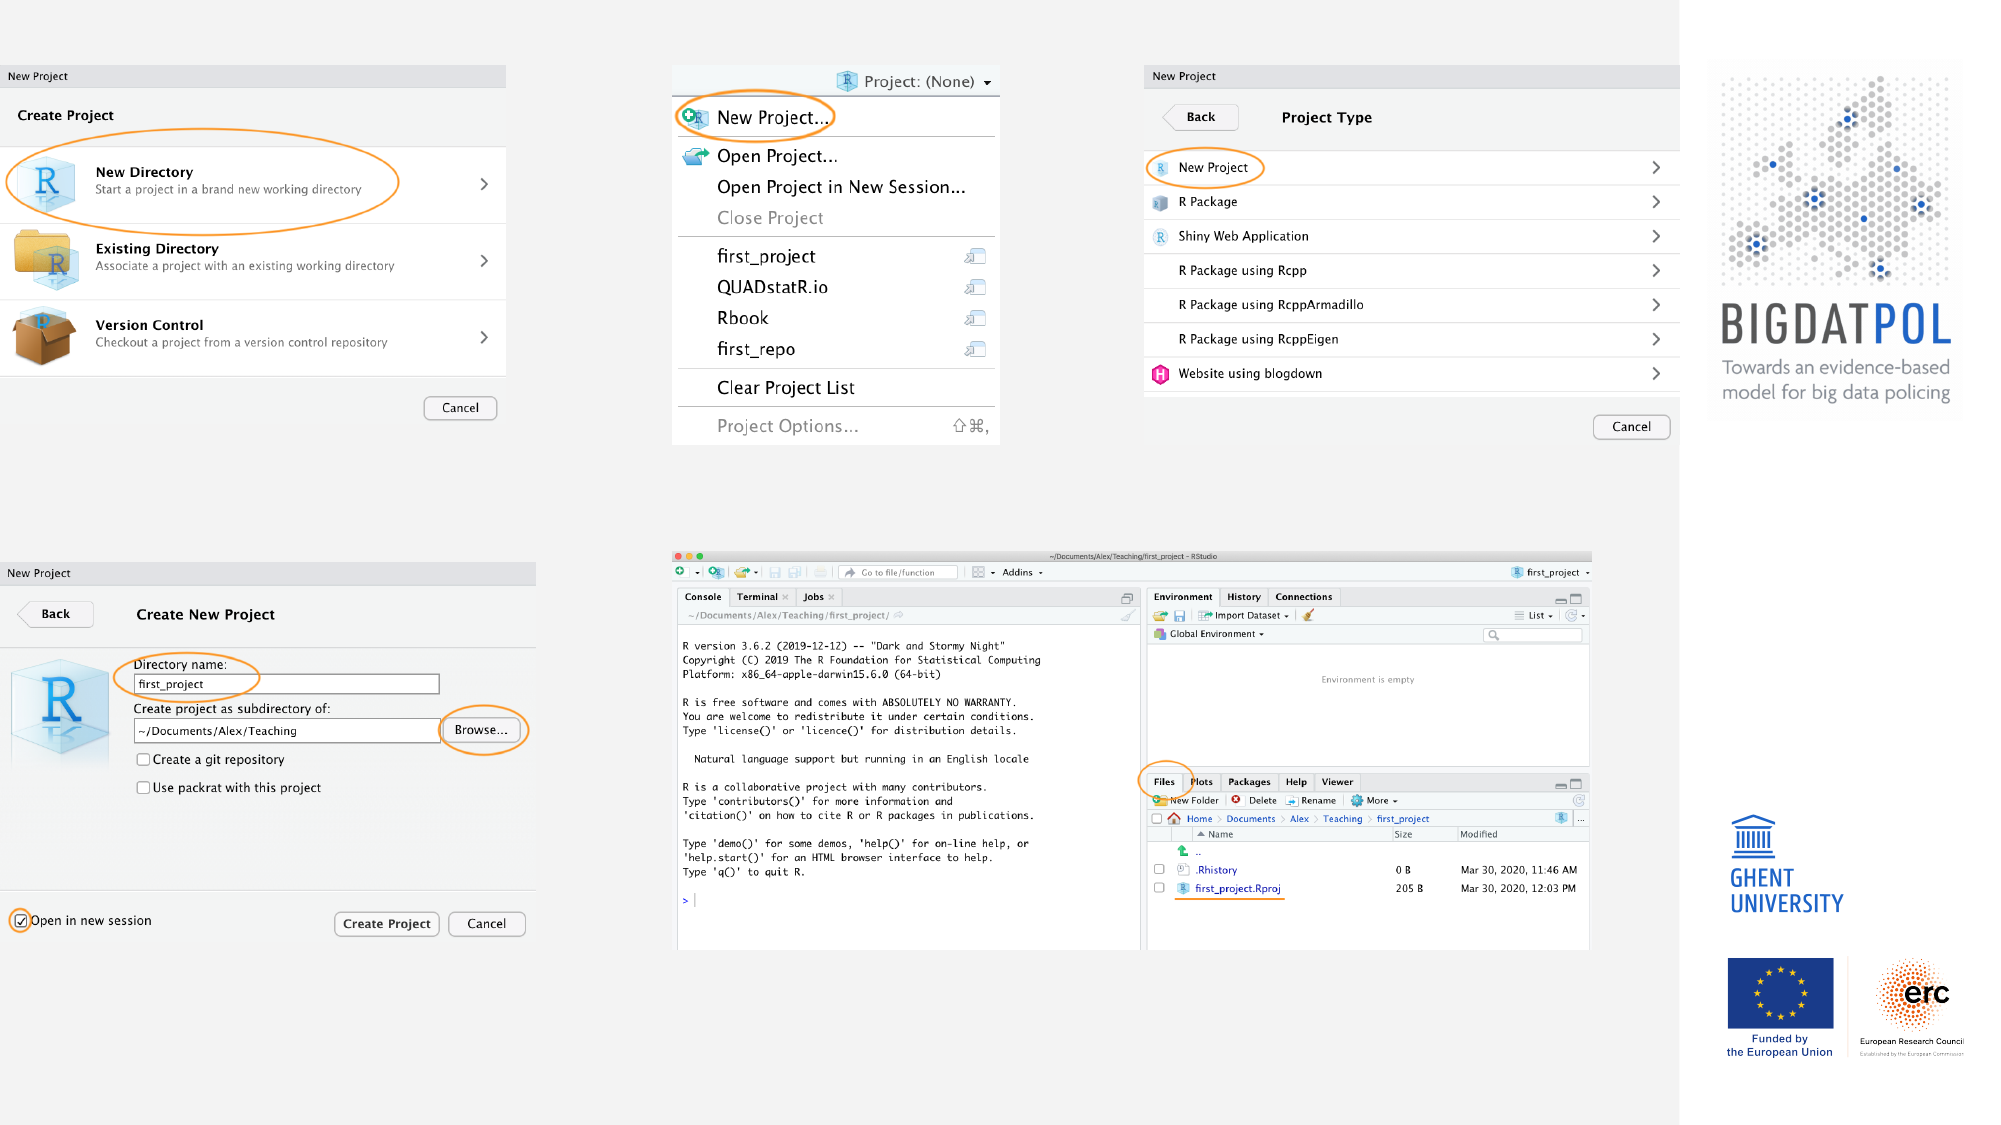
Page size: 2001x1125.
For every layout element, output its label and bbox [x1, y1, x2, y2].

picture [0, 562, 536, 943]
picture [672, 551, 1592, 951]
picture [672, 65, 1000, 445]
picture [1144, 65, 1680, 445]
picture [1707, 59, 1963, 421]
picture [0, 65, 507, 424]
picture [1688, 781, 1964, 1058]
